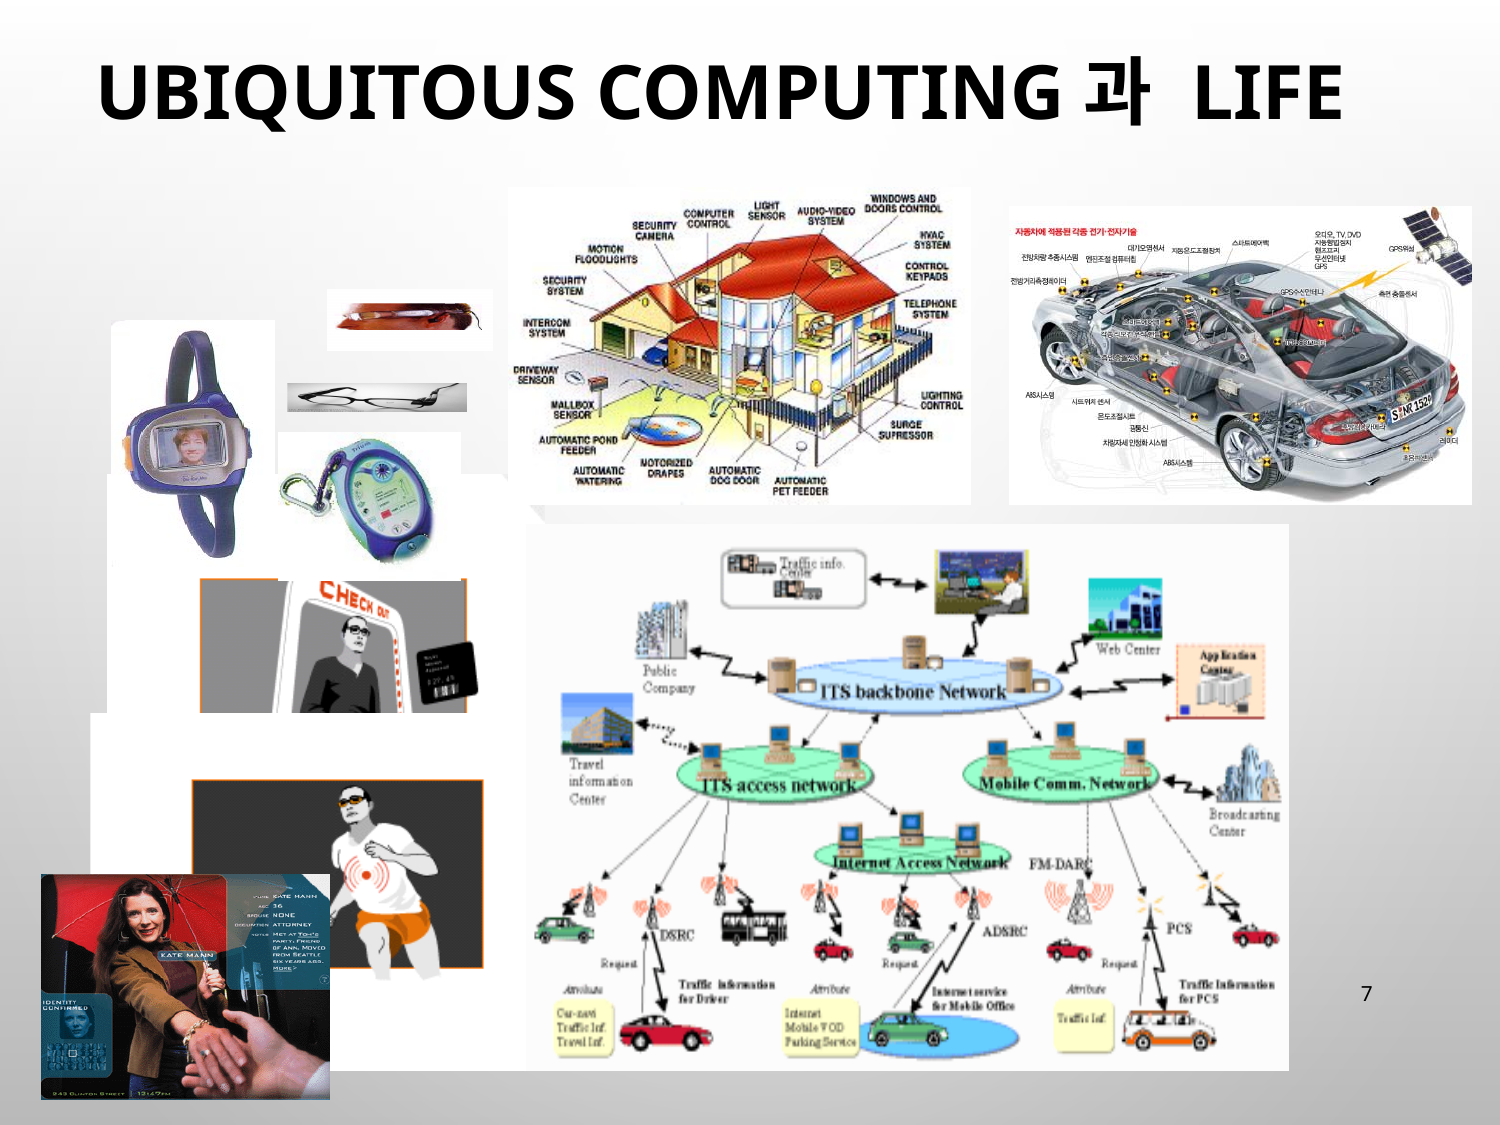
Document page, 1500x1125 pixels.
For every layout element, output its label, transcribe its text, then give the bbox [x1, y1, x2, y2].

picture [0, 0, 1500, 1125]
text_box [111, 289, 495, 581]
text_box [1009, 206, 1472, 506]
title Ubiquitous Computing과 Life [41, 18, 1400, 174]
slide_number 7 [1293, 965, 1388, 1025]
